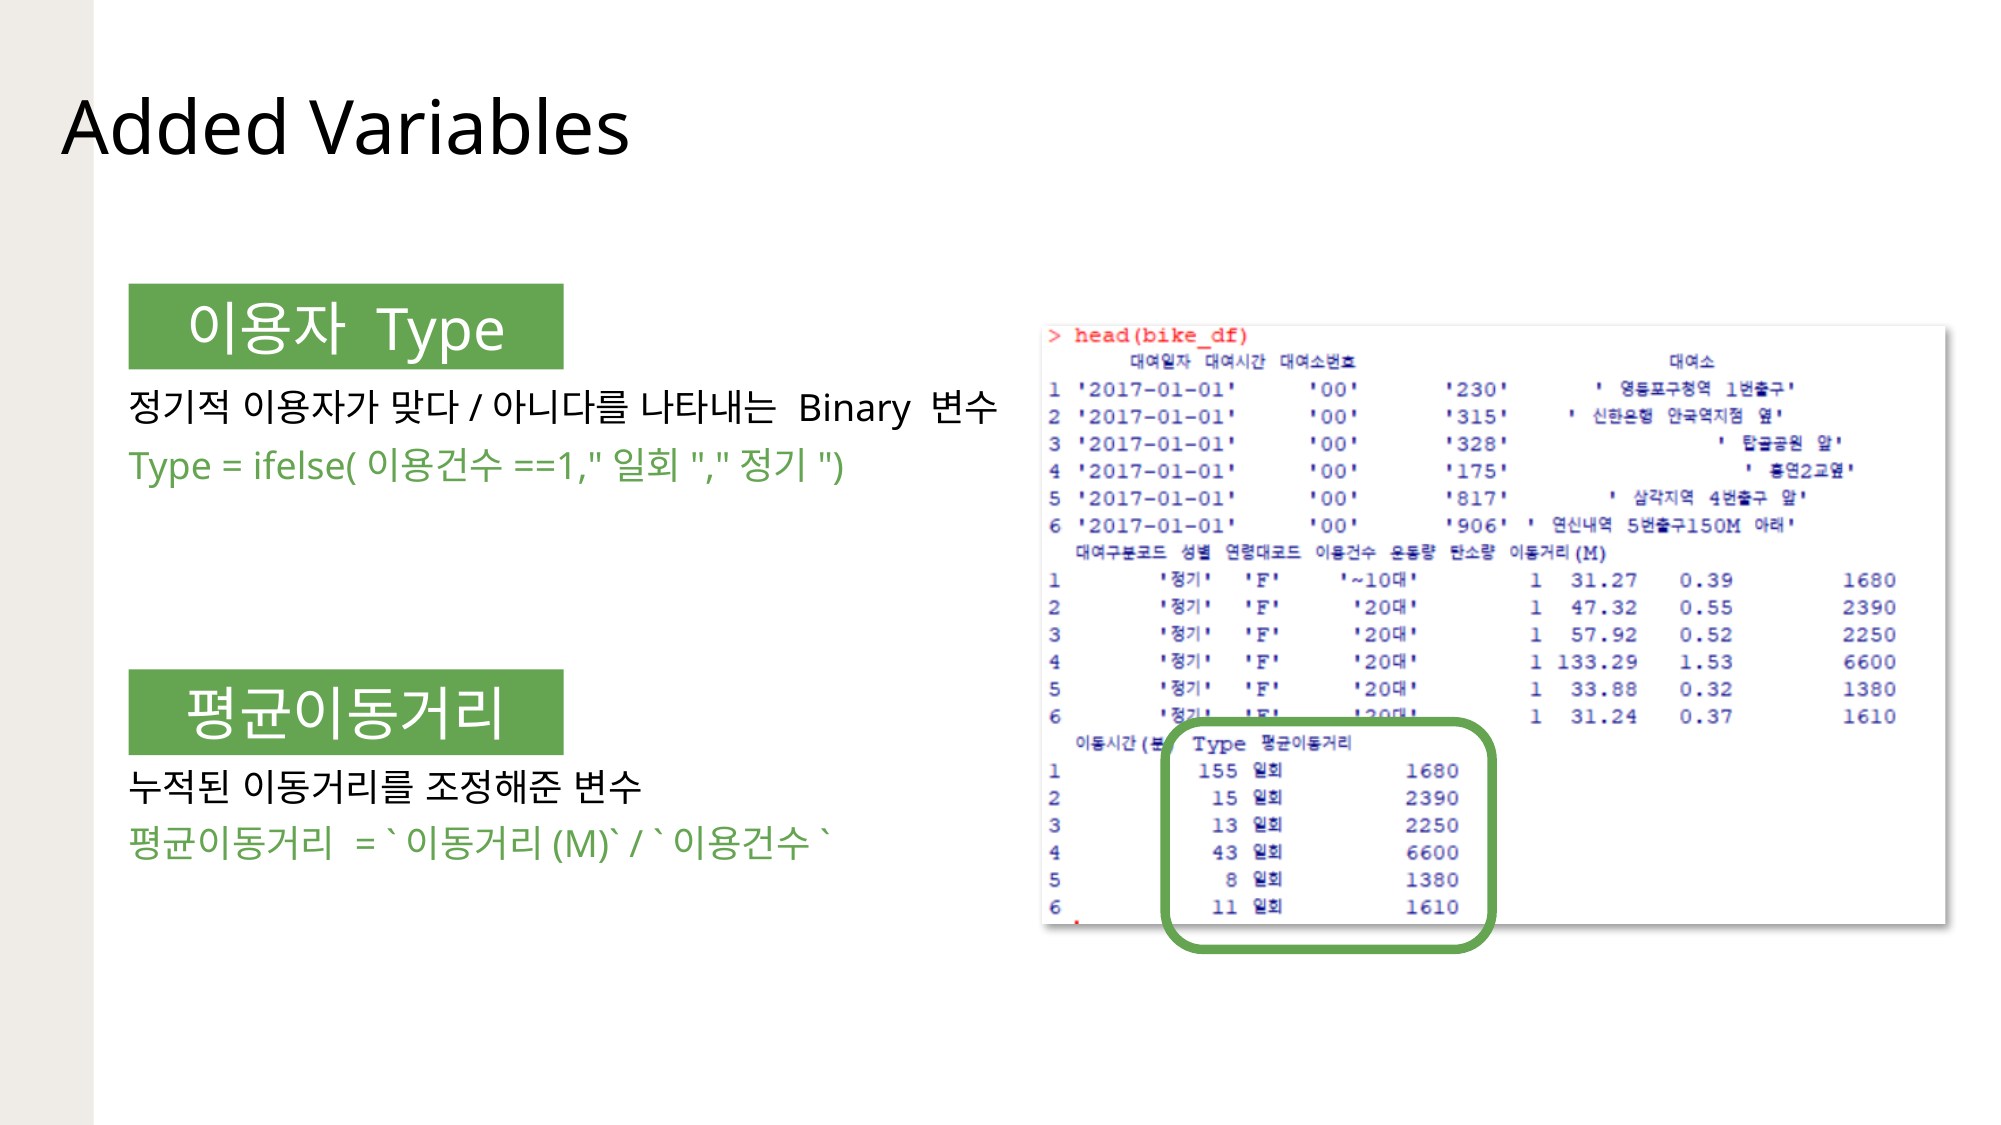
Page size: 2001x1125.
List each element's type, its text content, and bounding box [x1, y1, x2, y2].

text_box Type = ifelse(이용건수==1,"일회","정기") [113, 434, 1041, 495]
text_box [1166, 924, 1492, 951]
text_box Added Variables [46, 71, 975, 177]
text_box 이용자 Type [128, 283, 565, 370]
picture [1041, 326, 1946, 924]
text_box 평균이동거리 = `이동거리(M)` / `이용건수` [113, 812, 1041, 873]
text_box 정기적 이용자가 맞다/아니다를 나타내는 Binary 변수 [113, 376, 1041, 434]
text_box [0, 0, 95, 1125]
text_box 평균이동거리 [128, 668, 565, 756]
text_box 누적된 이동거리를 조정해준 변수 [113, 756, 868, 812]
